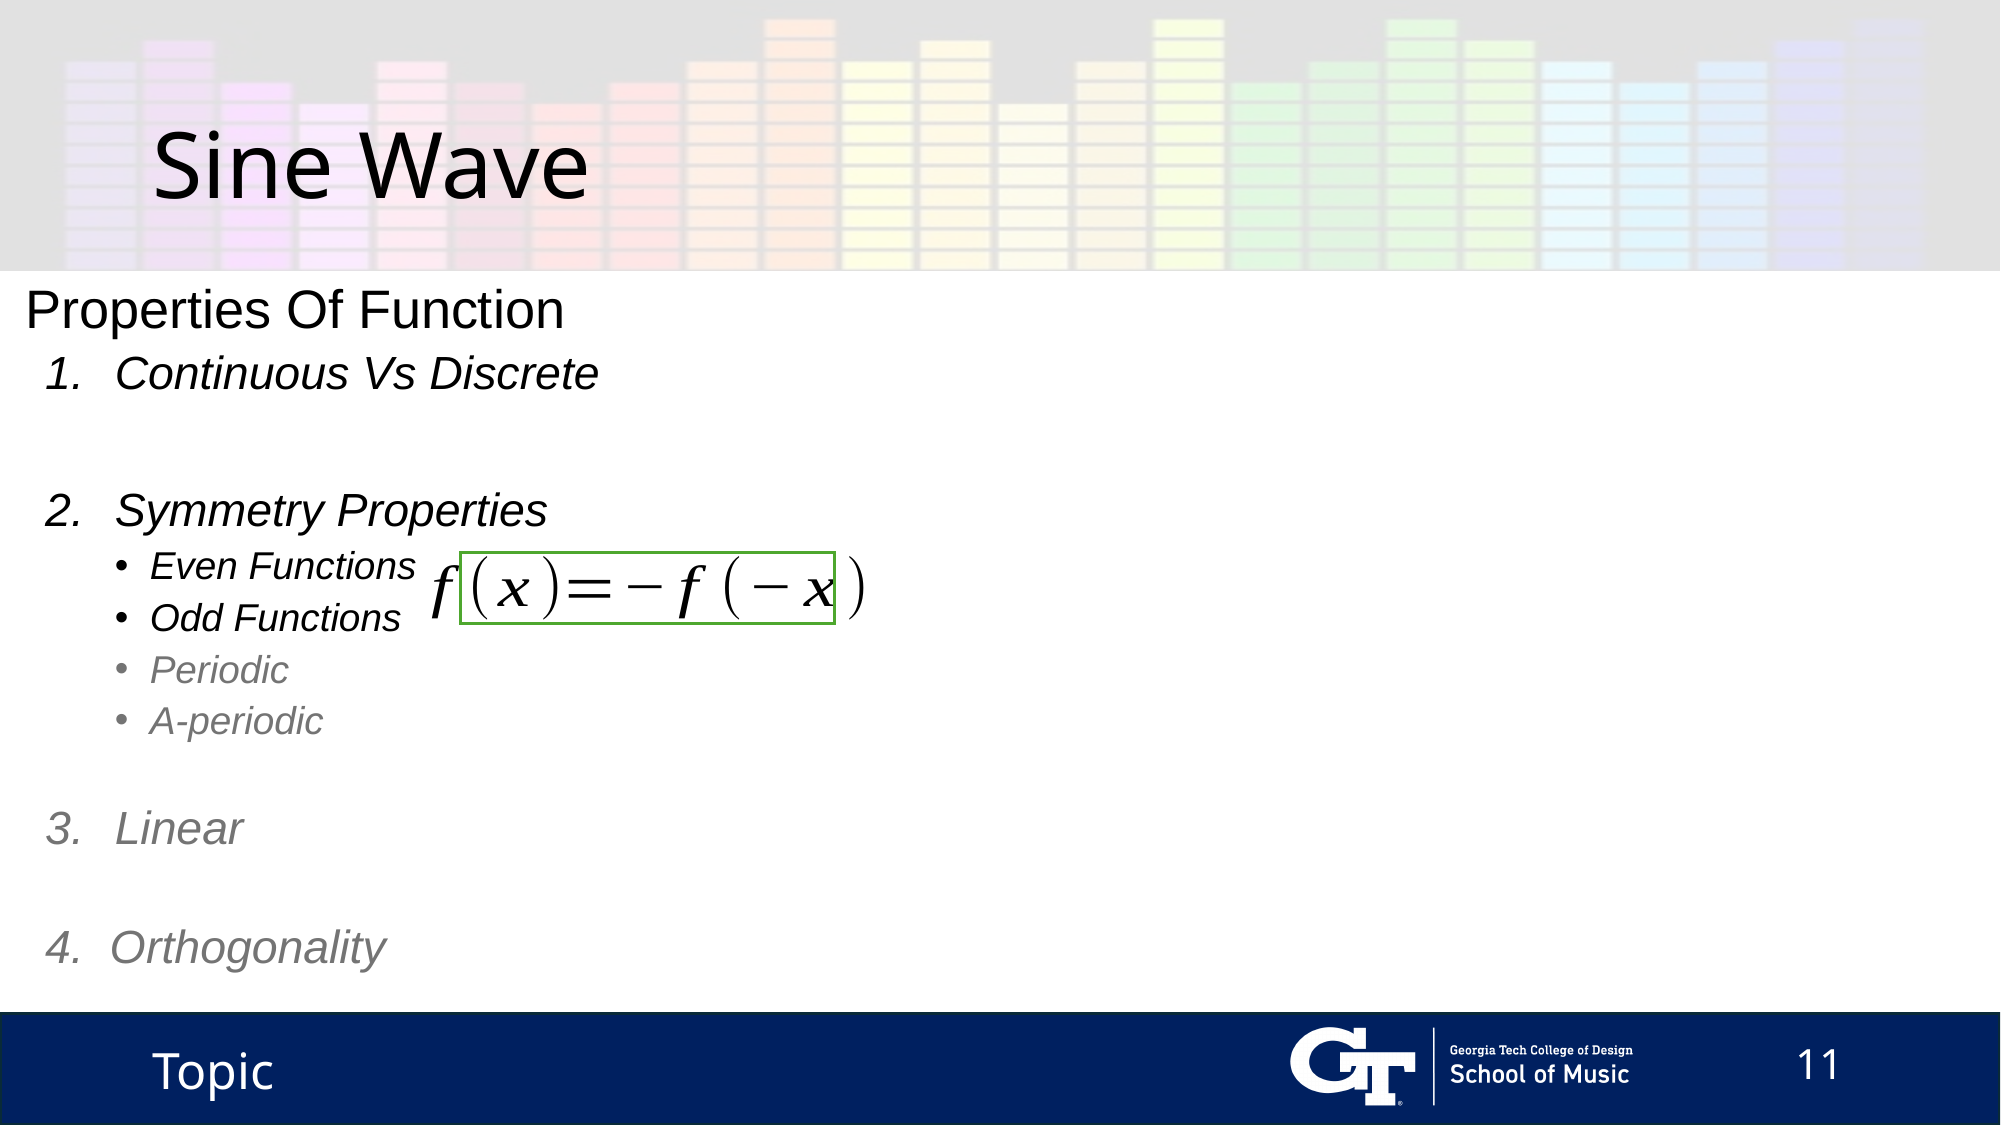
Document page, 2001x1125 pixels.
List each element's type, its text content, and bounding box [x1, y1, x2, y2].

list Properties Of Function Continuous Vs Discrete Symmetry Properties Even Functions Odd Functions Periodic A-periodic Linear 4. Orthogonality [0, 273, 1775, 988]
footer Topic [137, 1013, 1288, 1125]
picture [1257, 1001, 1683, 1125]
text_box [459, 551, 836, 625]
title Sine Wave [137, 59, 1863, 278]
slide_number 11 [1690, 1030, 1859, 1103]
